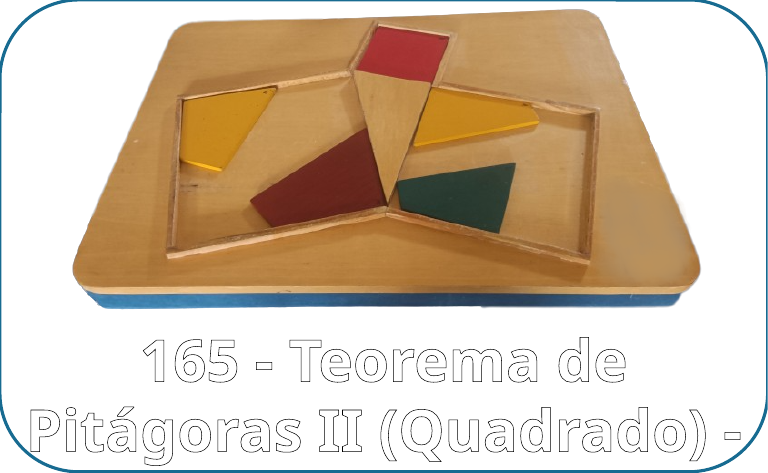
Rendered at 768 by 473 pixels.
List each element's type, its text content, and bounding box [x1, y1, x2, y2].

text_box 165 - Teorema de Pitágoras II (Quadrado) - Réplica [0, 315, 768, 473]
picture [57, 0, 711, 317]
